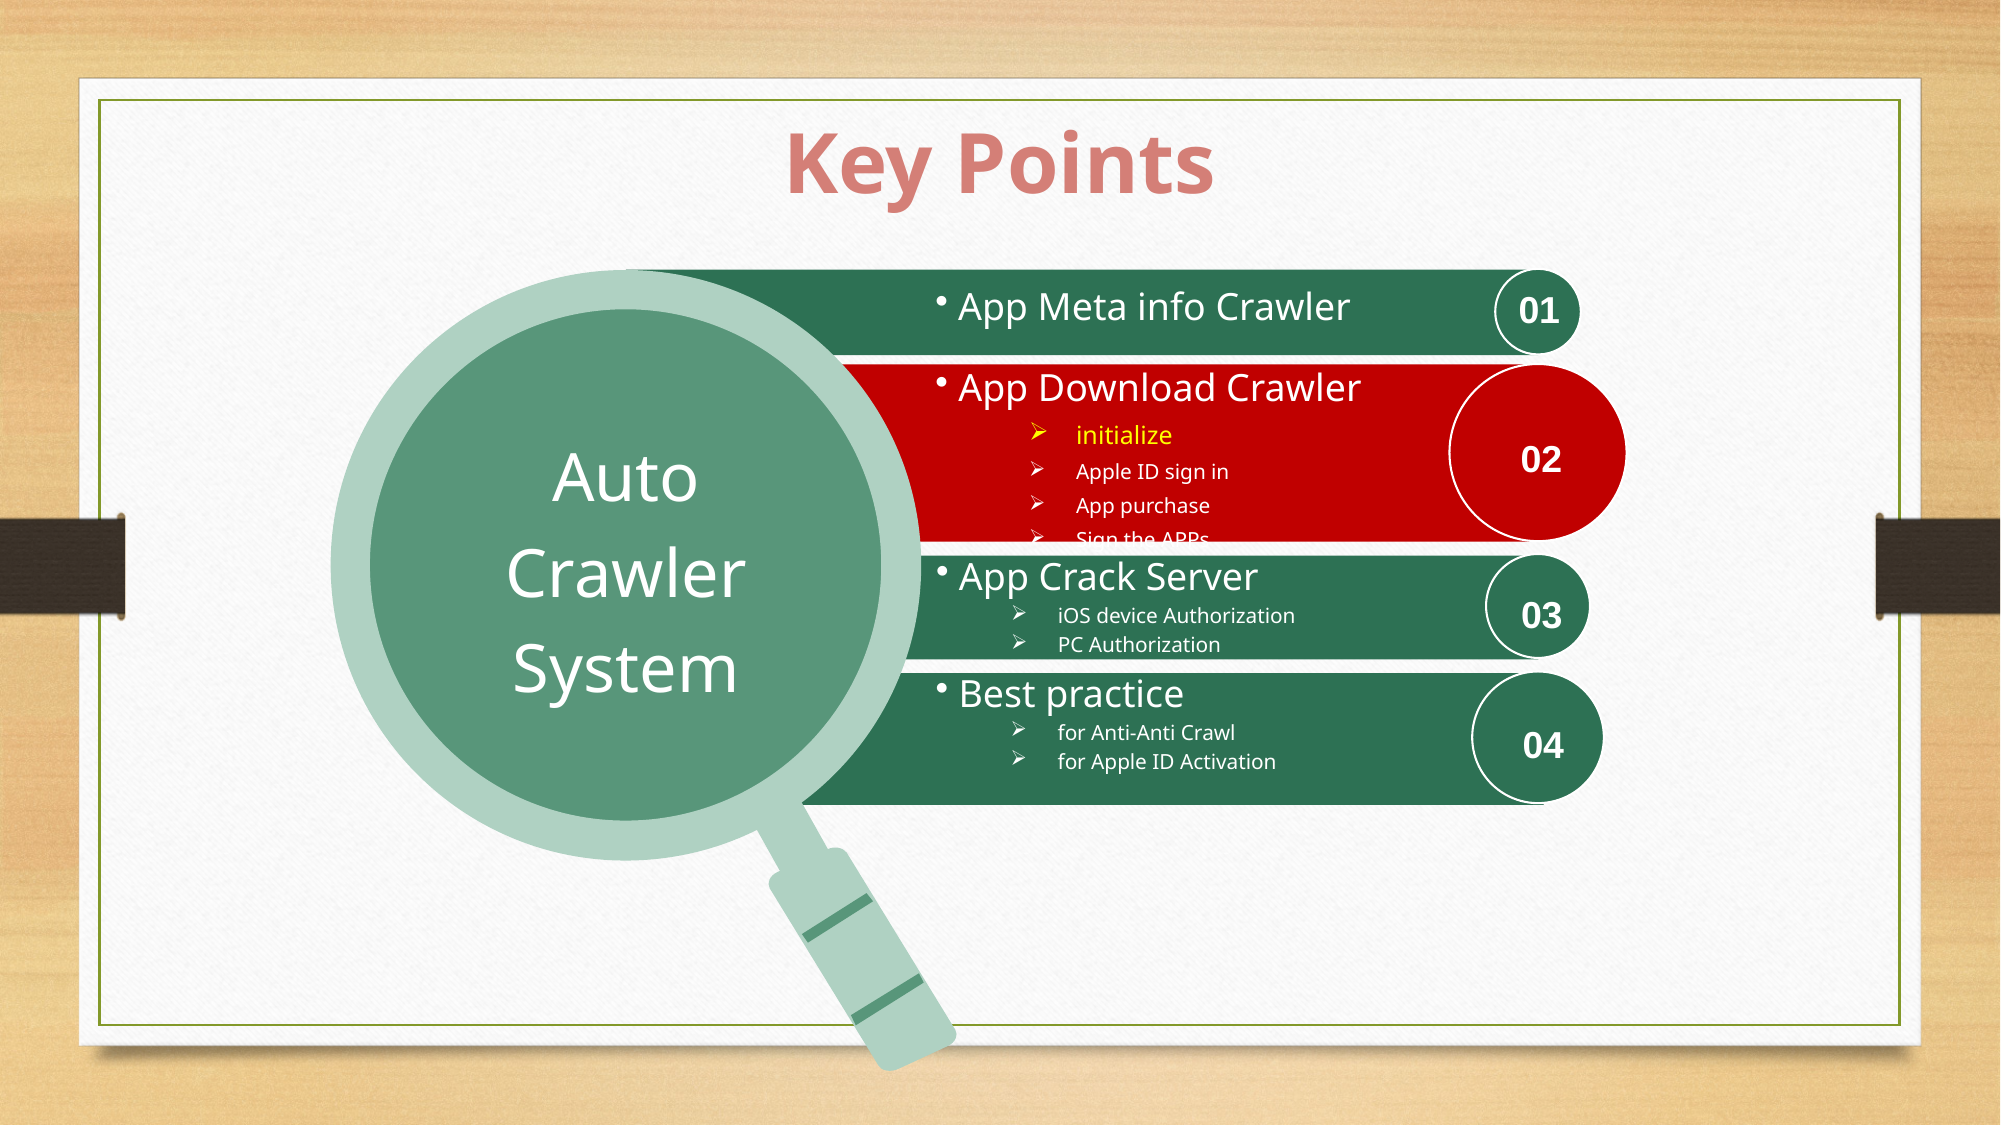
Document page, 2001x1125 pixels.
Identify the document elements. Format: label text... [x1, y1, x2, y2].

text_box Key Points [77, 98, 1923, 223]
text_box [330, 268, 1634, 1061]
picture [0, 0, 2001, 1125]
